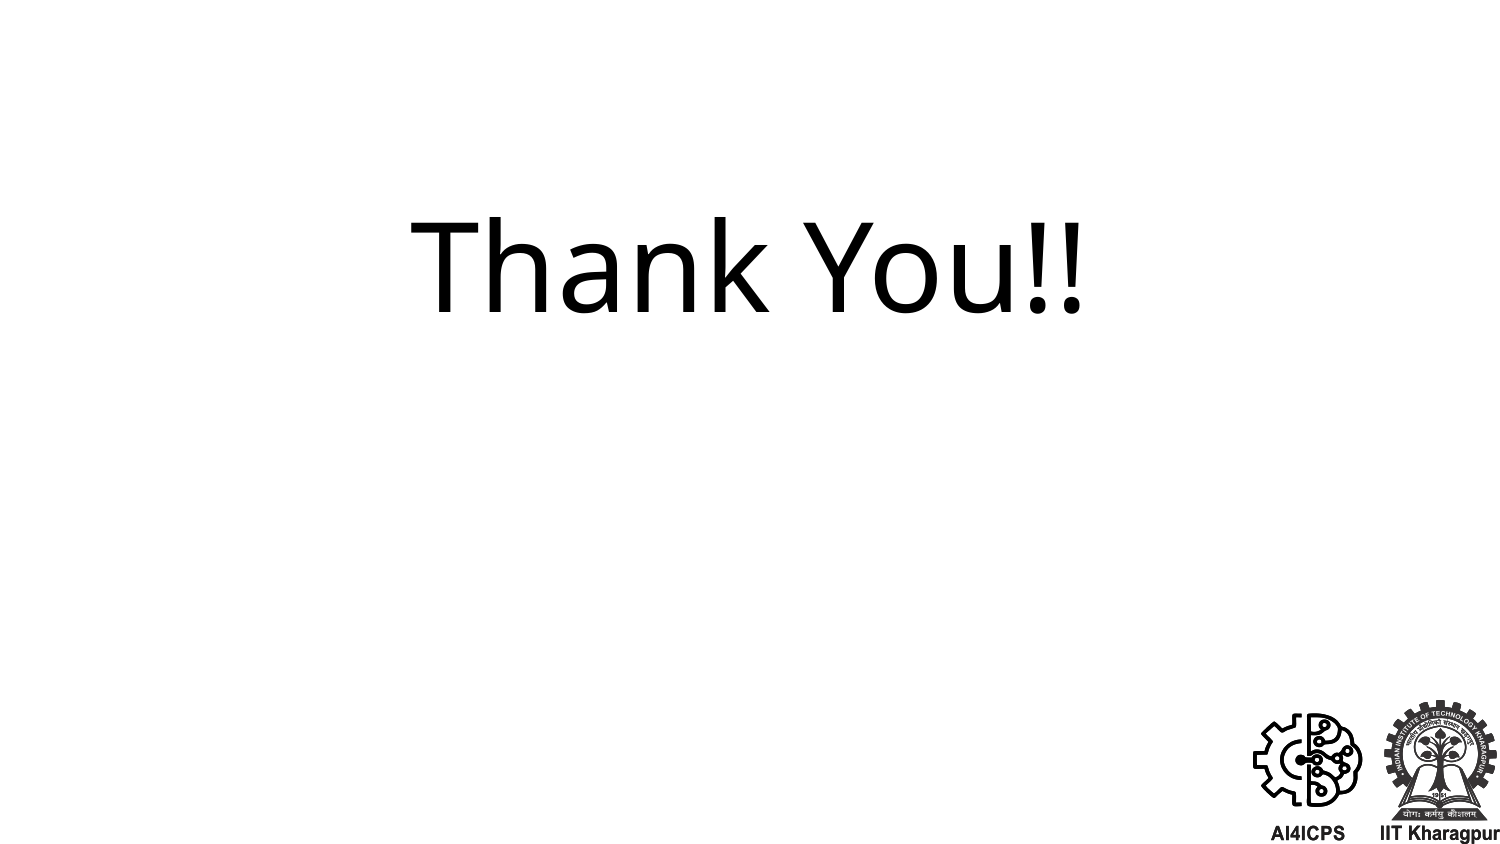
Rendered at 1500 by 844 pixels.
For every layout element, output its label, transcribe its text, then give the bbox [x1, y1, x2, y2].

list Thank You!! [51, 189, 1449, 750]
picture [1253, 700, 1500, 844]
